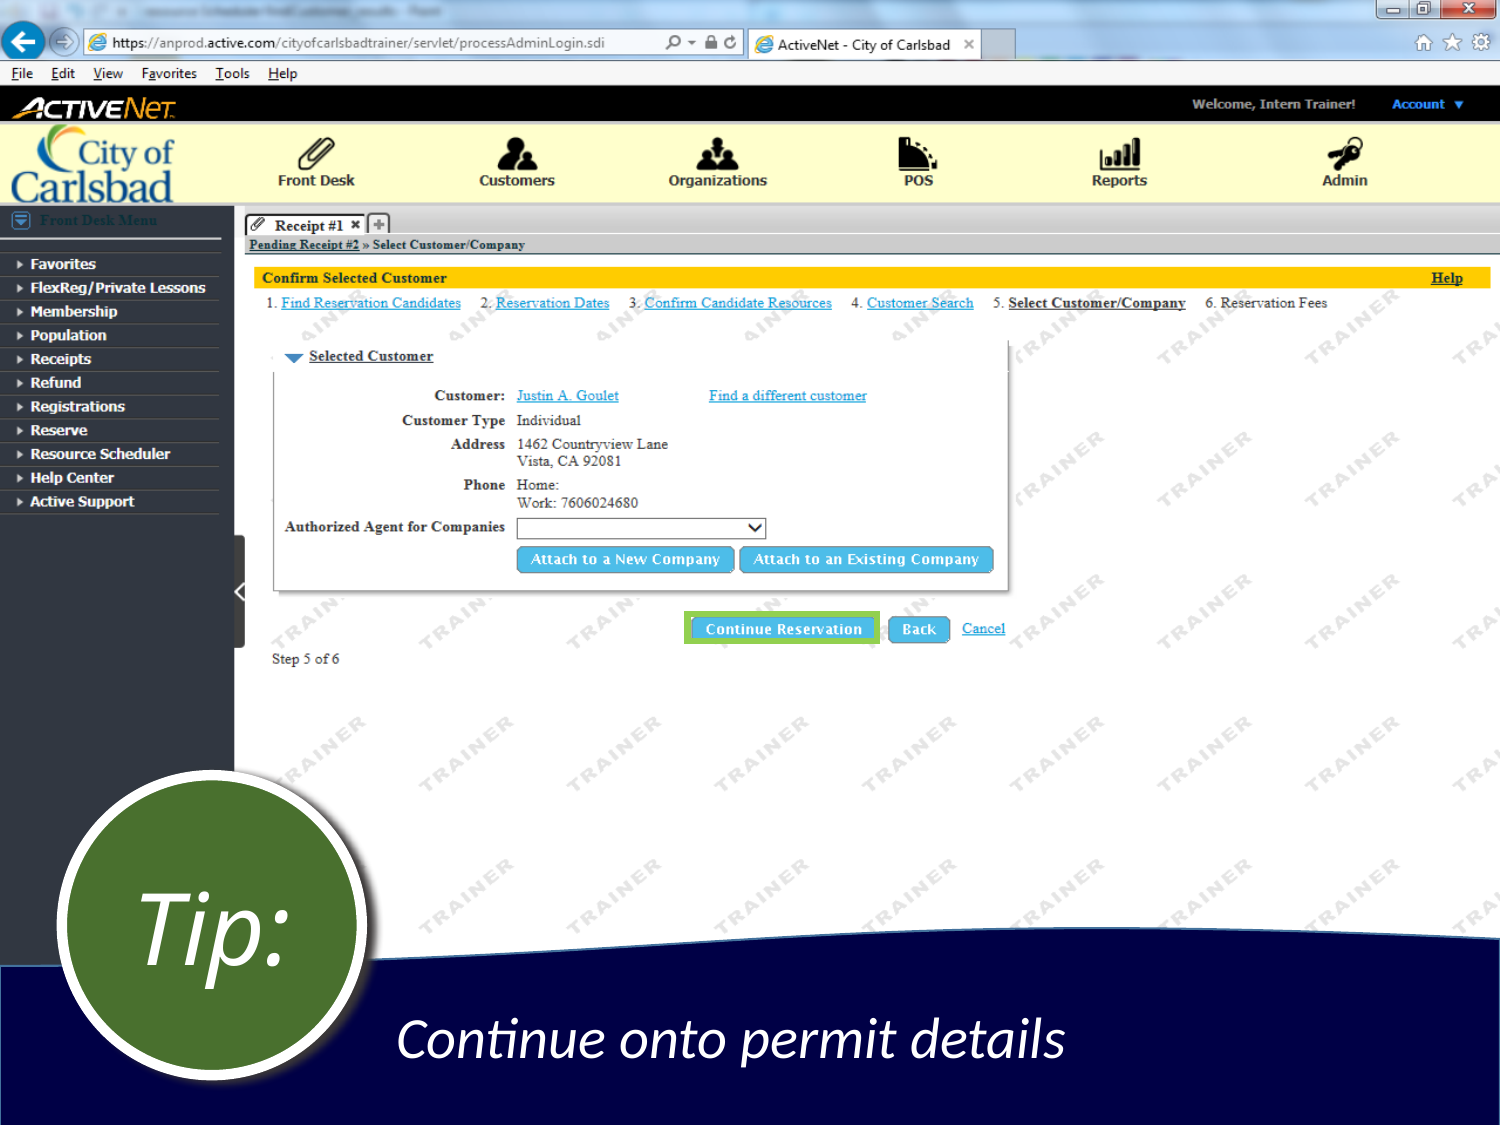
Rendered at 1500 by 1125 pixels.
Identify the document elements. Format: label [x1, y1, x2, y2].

picture [0, 0, 1500, 775]
text_box [0, 775, 1500, 1125]
